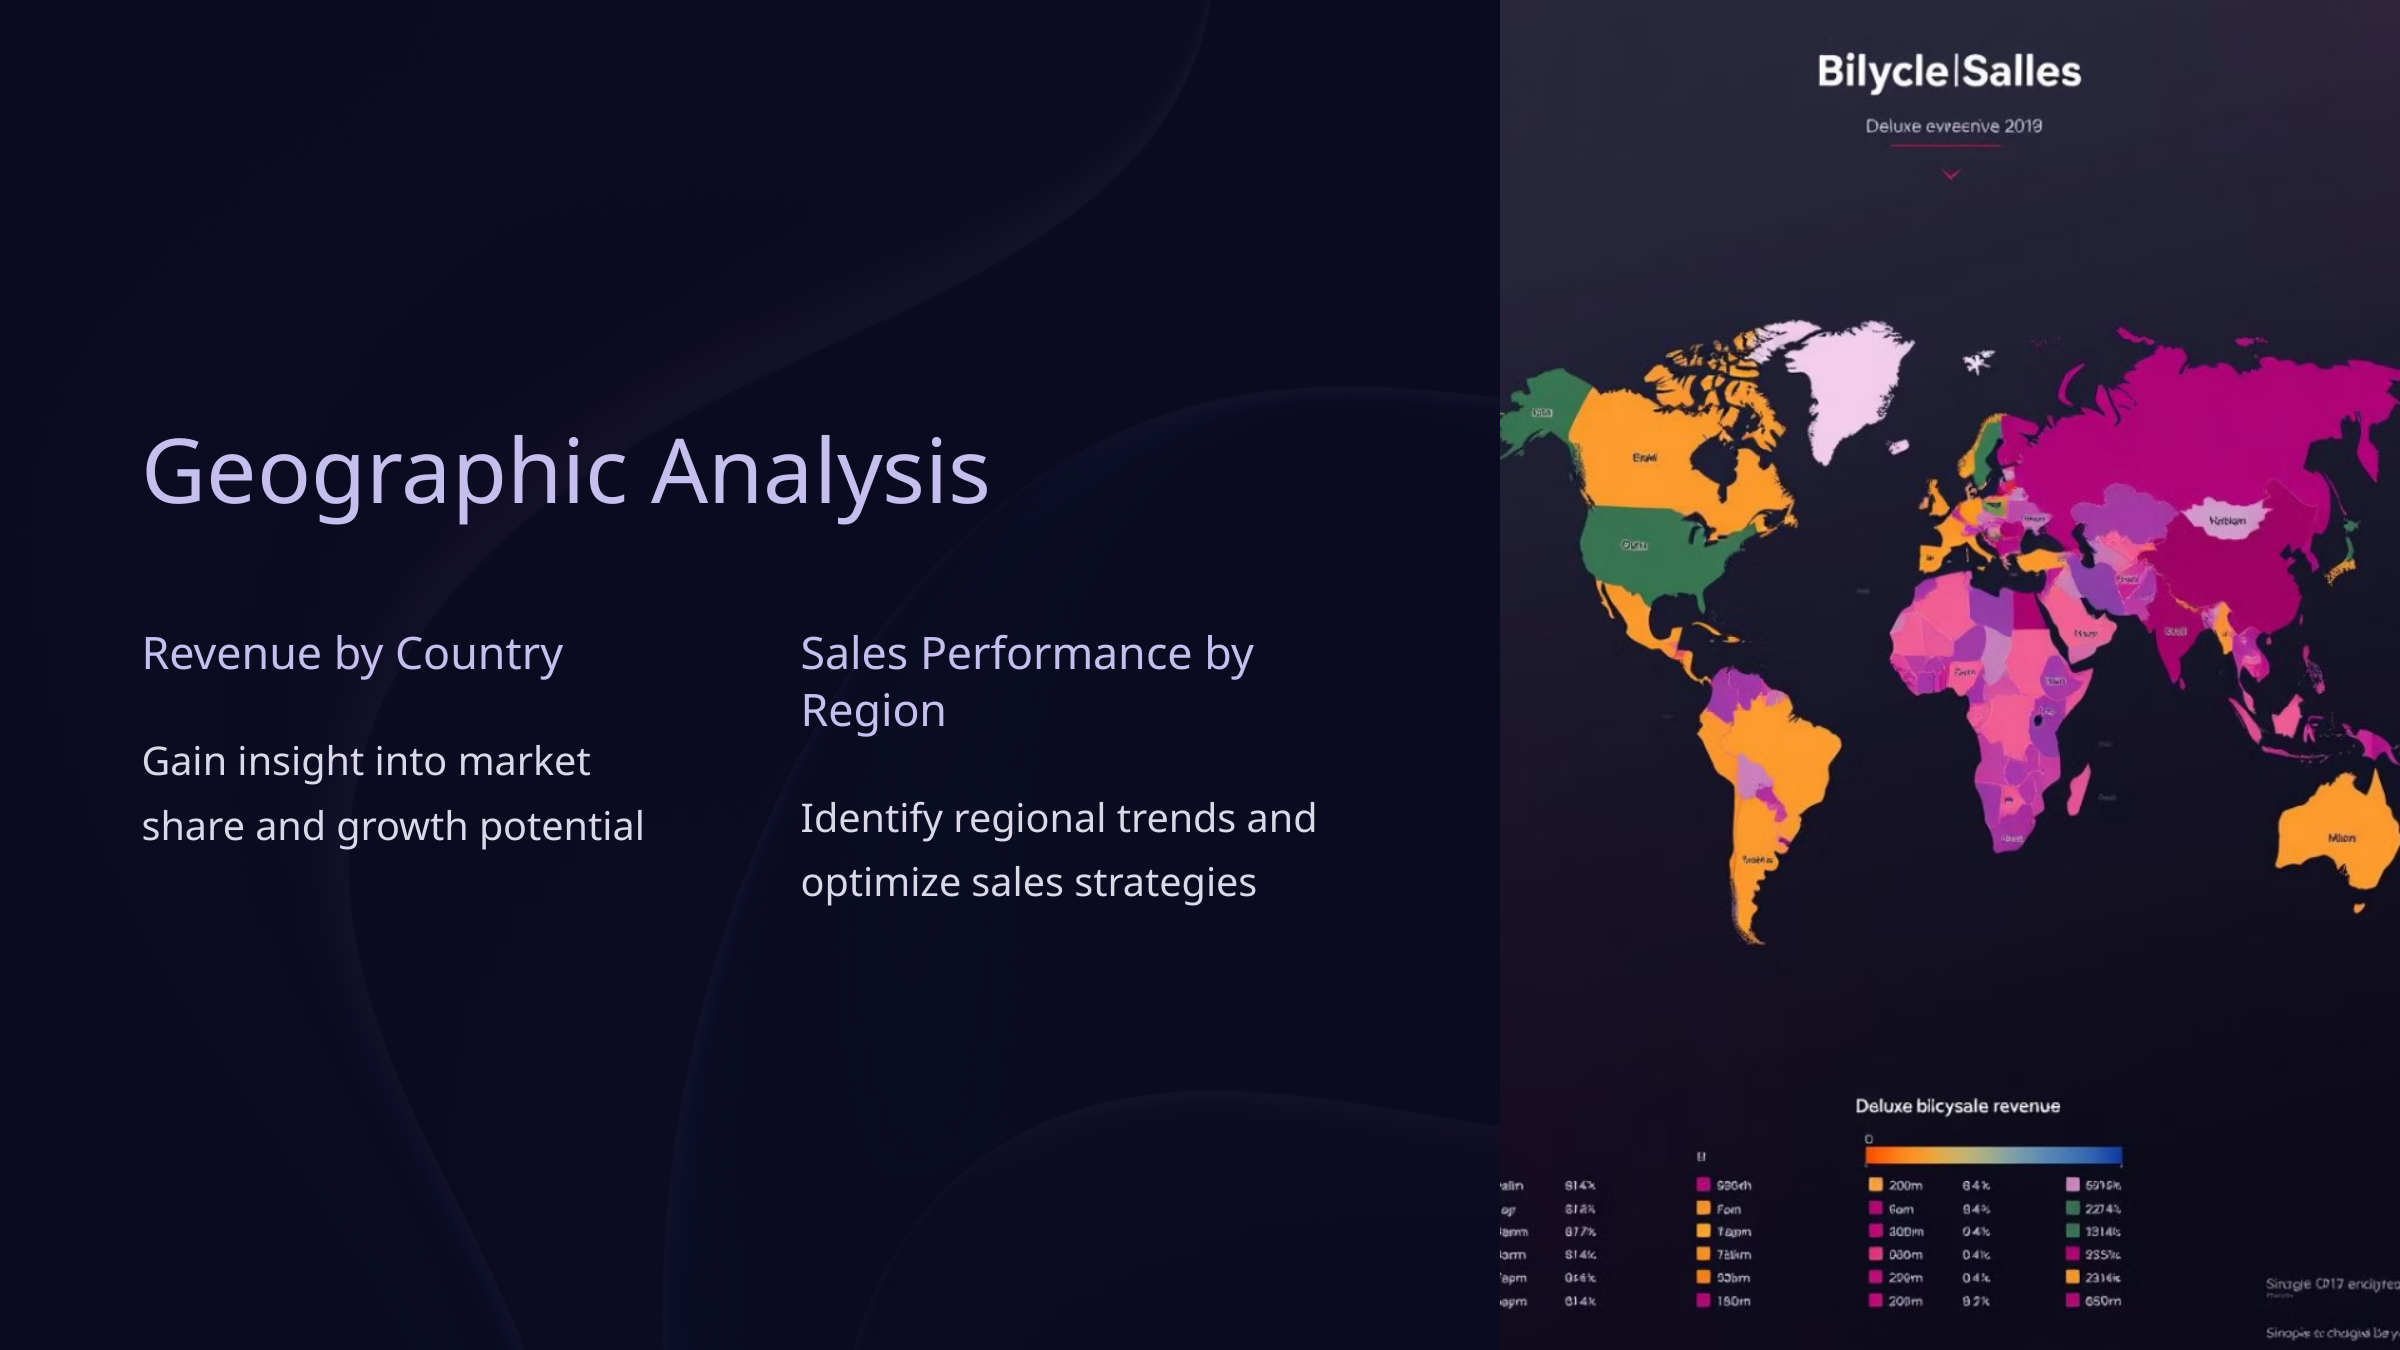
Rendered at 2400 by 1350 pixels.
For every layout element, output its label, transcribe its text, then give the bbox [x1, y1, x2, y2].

text_box Sales Performance by Region [800, 622, 1360, 735]
text_box Revenue by Country [141, 622, 592, 679]
text_box Geographic Analysis [141, 408, 1043, 522]
text_box Identify regional trends and optimize sales strategies [800, 775, 1360, 905]
picture [1499, 0, 2400, 1350]
text_box Gain insight into market share and growth potential [141, 719, 701, 849]
